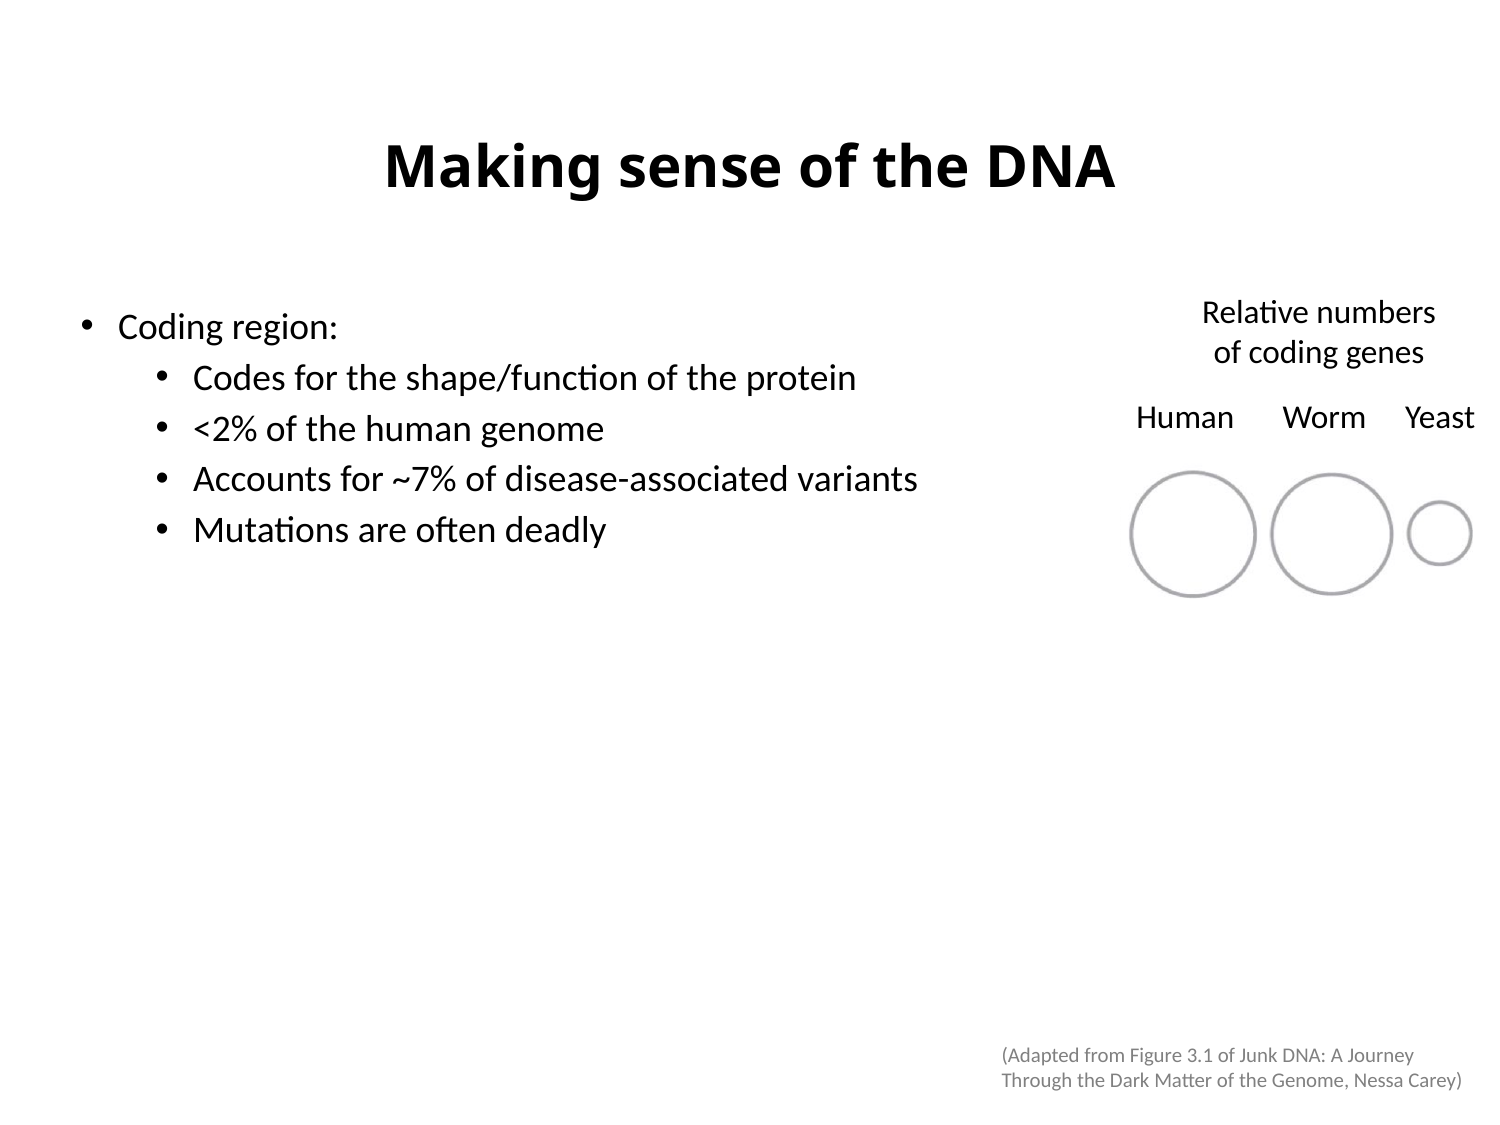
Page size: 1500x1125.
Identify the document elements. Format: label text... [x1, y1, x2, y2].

text_box Yeast [1390, 387, 1491, 443]
text_box (Adapted from Figure 3.1 of Junk DNA: A Journey Through the Dark Matter of the Genome, Nessa Carey) [986, 1034, 1500, 1099]
text_box Relative numbers of coding genes [1187, 282, 1452, 378]
text_box Worm [1268, 387, 1382, 443]
text_box Human [1121, 387, 1250, 443]
title Making sense of the DNA [103, 59, 1397, 278]
list Coding region: Codes for the shape/function of the protein <2% of the human genome Accounts for ~7% of disease-associated variants Mutations are often deadly [65, 299, 950, 1037]
picture [1120, 457, 1481, 604]
